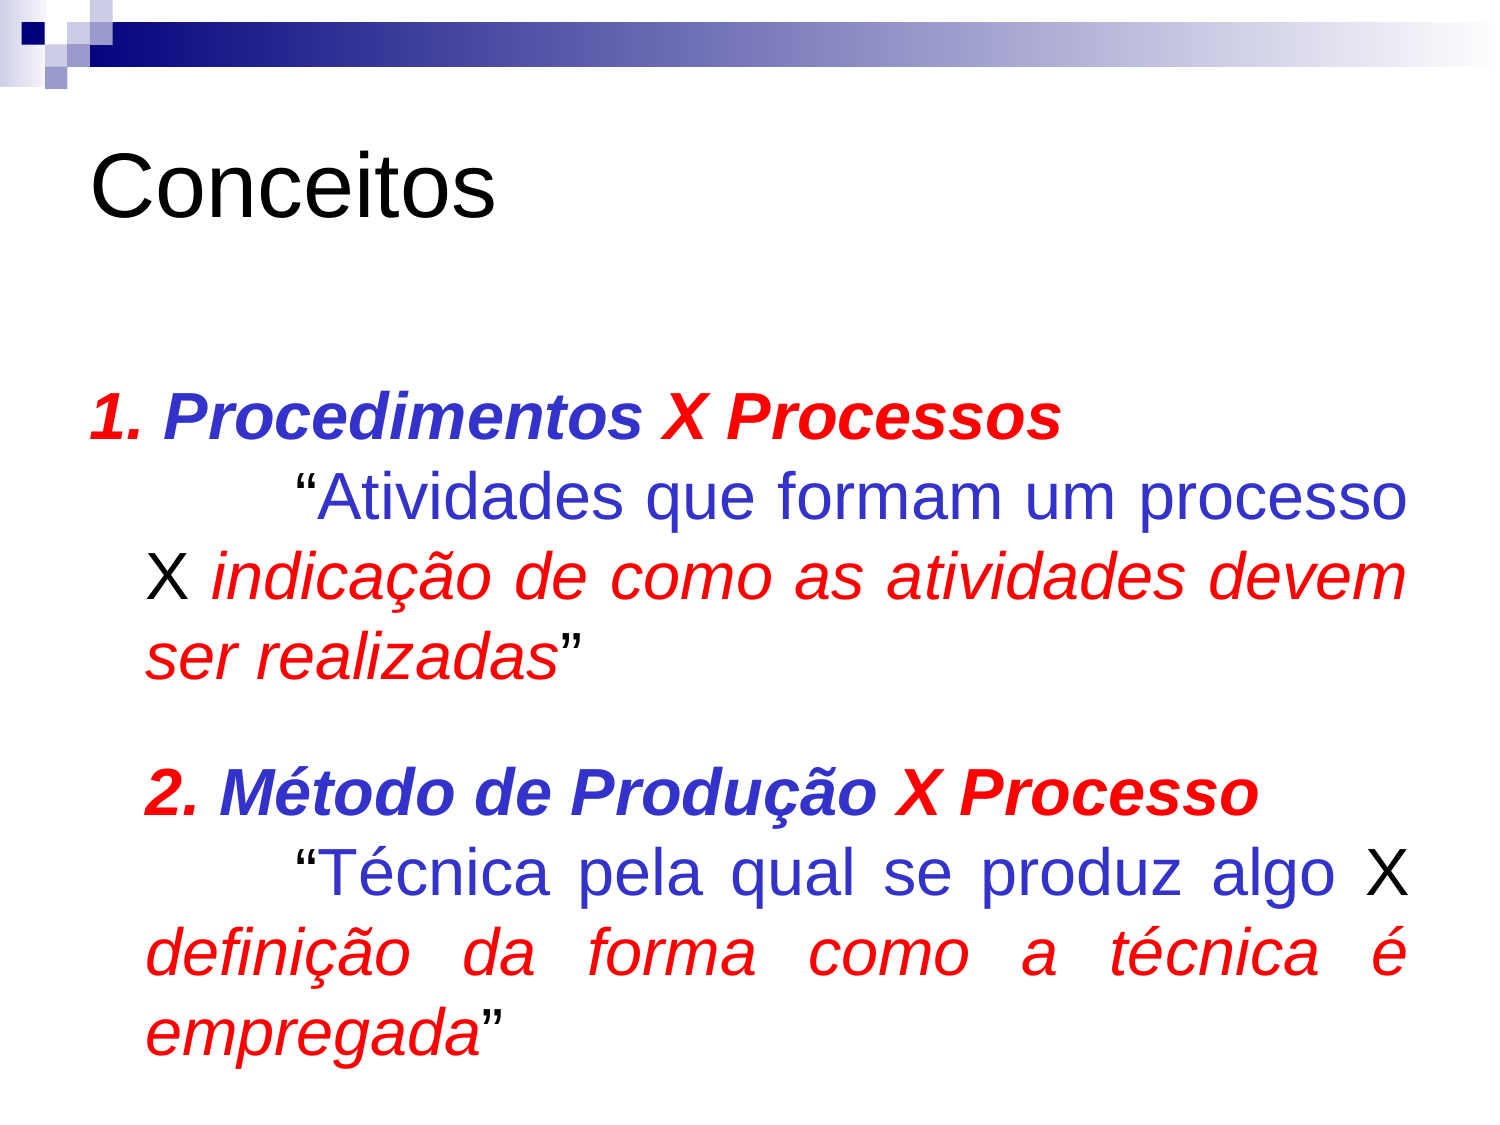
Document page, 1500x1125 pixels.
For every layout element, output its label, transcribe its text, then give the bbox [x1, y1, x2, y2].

title Conceitos [74, 69, 1425, 305]
list 1. Procedimentos X Processos “Atividades que formam um processo X indicação de como as atividades devem ser realizadas” 2. Método de Produção X Processo “Técnica pela qual se produz algo X definição da forma como a técnica é empregada” [74, 324, 1425, 1020]
